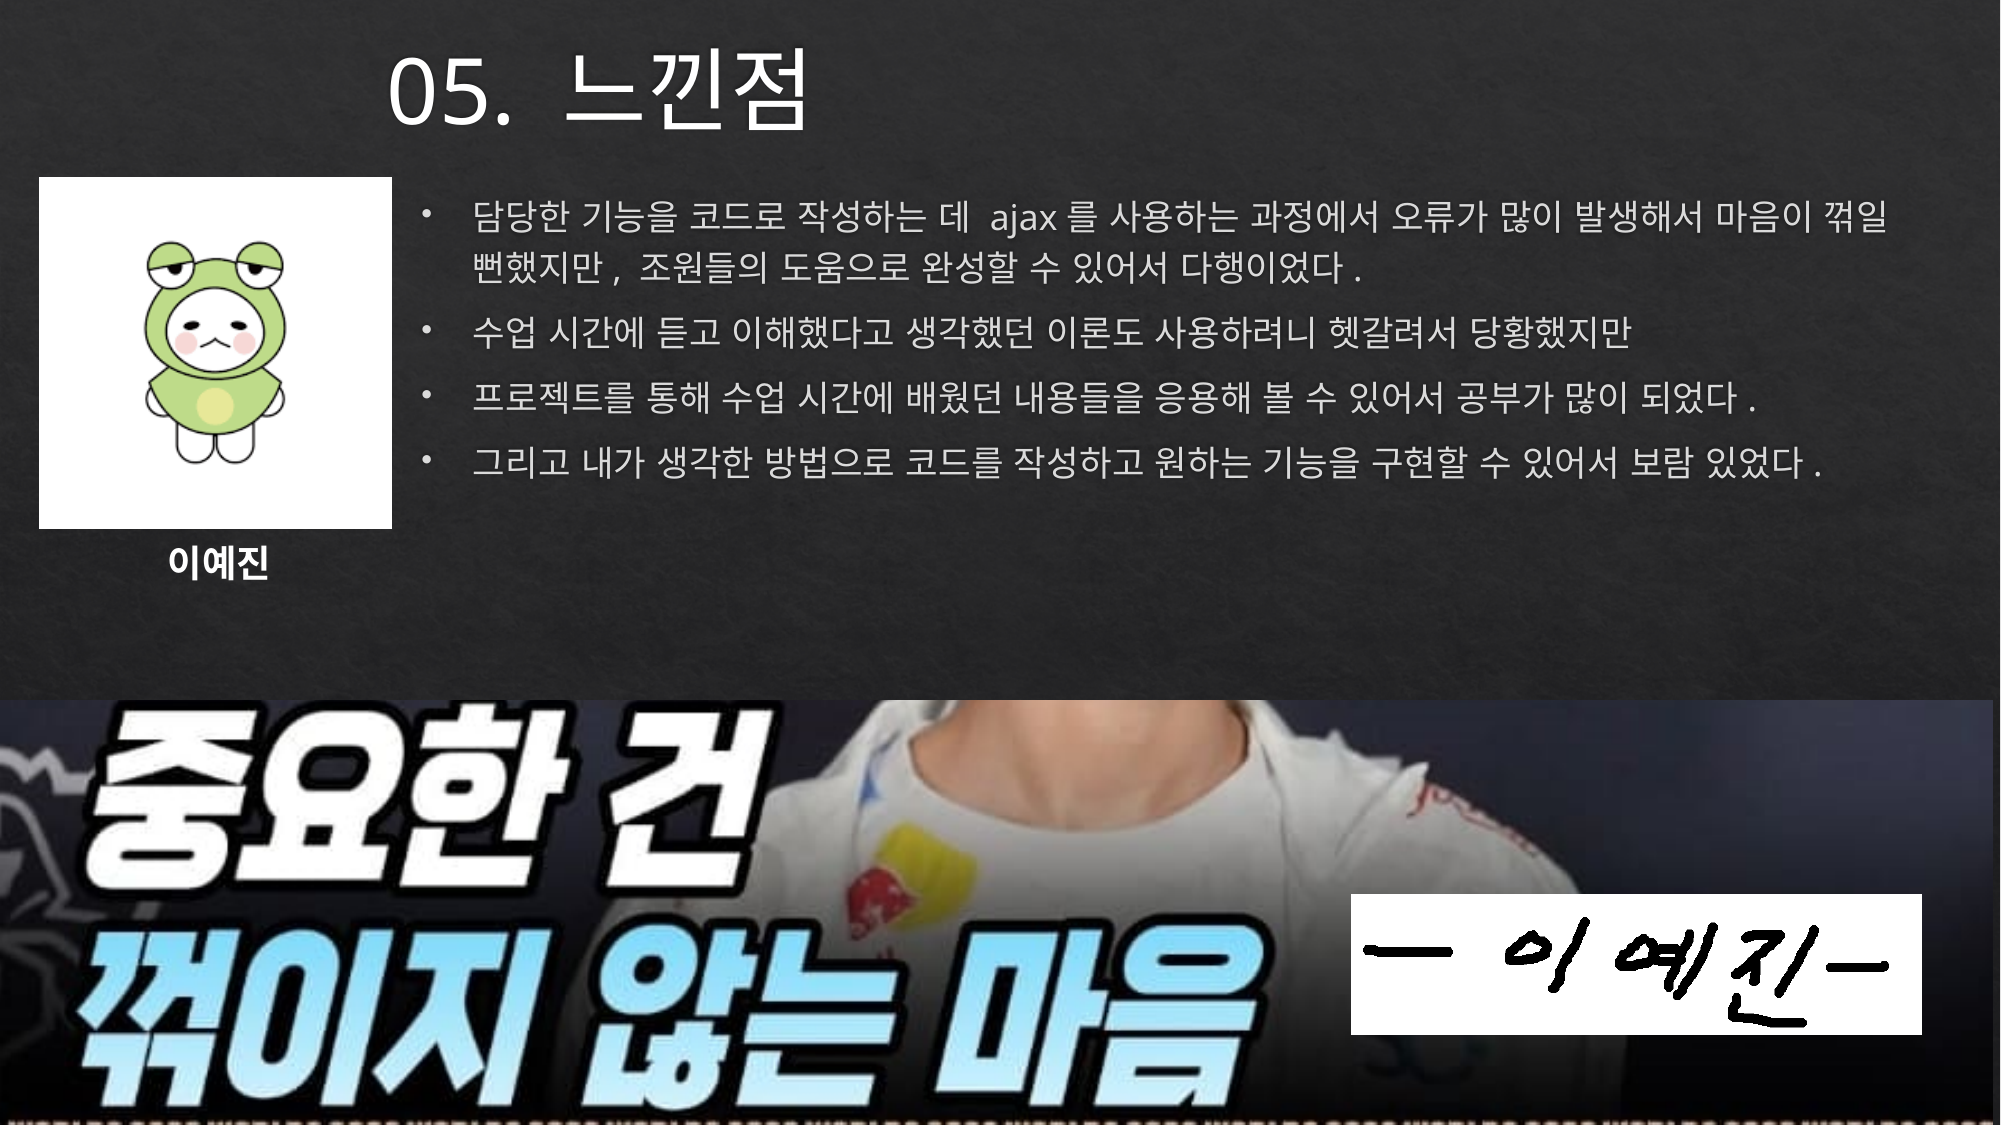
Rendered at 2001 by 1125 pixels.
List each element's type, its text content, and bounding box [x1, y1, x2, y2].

text_box 이예진 [66, 542, 373, 593]
picture [39, 176, 392, 530]
picture [0, 699, 1993, 1125]
text_box 담당한 기능을 코드로 작성하는 데 ajax를 사용하는 과정에서 오류가 많이 발생해서 마음이 꺾일 뻔했지만, 조원들의 도움으로 완성할 수 있어서 다행이었다. 수업 시간에 듣고 이해했다고 생각했던 이론도 사용하려니 헷갈려서 당황했지만 프로젝트를 통해 수업 시간에 배웠던 내용들을 응용해 볼 수 있어서 공부가 많이 되었다. 그리고 내가 생각한 방법으로 코드를 작성하고 원하는 기능을 구현할 수 있어서 보람 있었다. [401, 179, 1913, 613]
text_box 05. 느낀점 [371, 17, 1622, 180]
